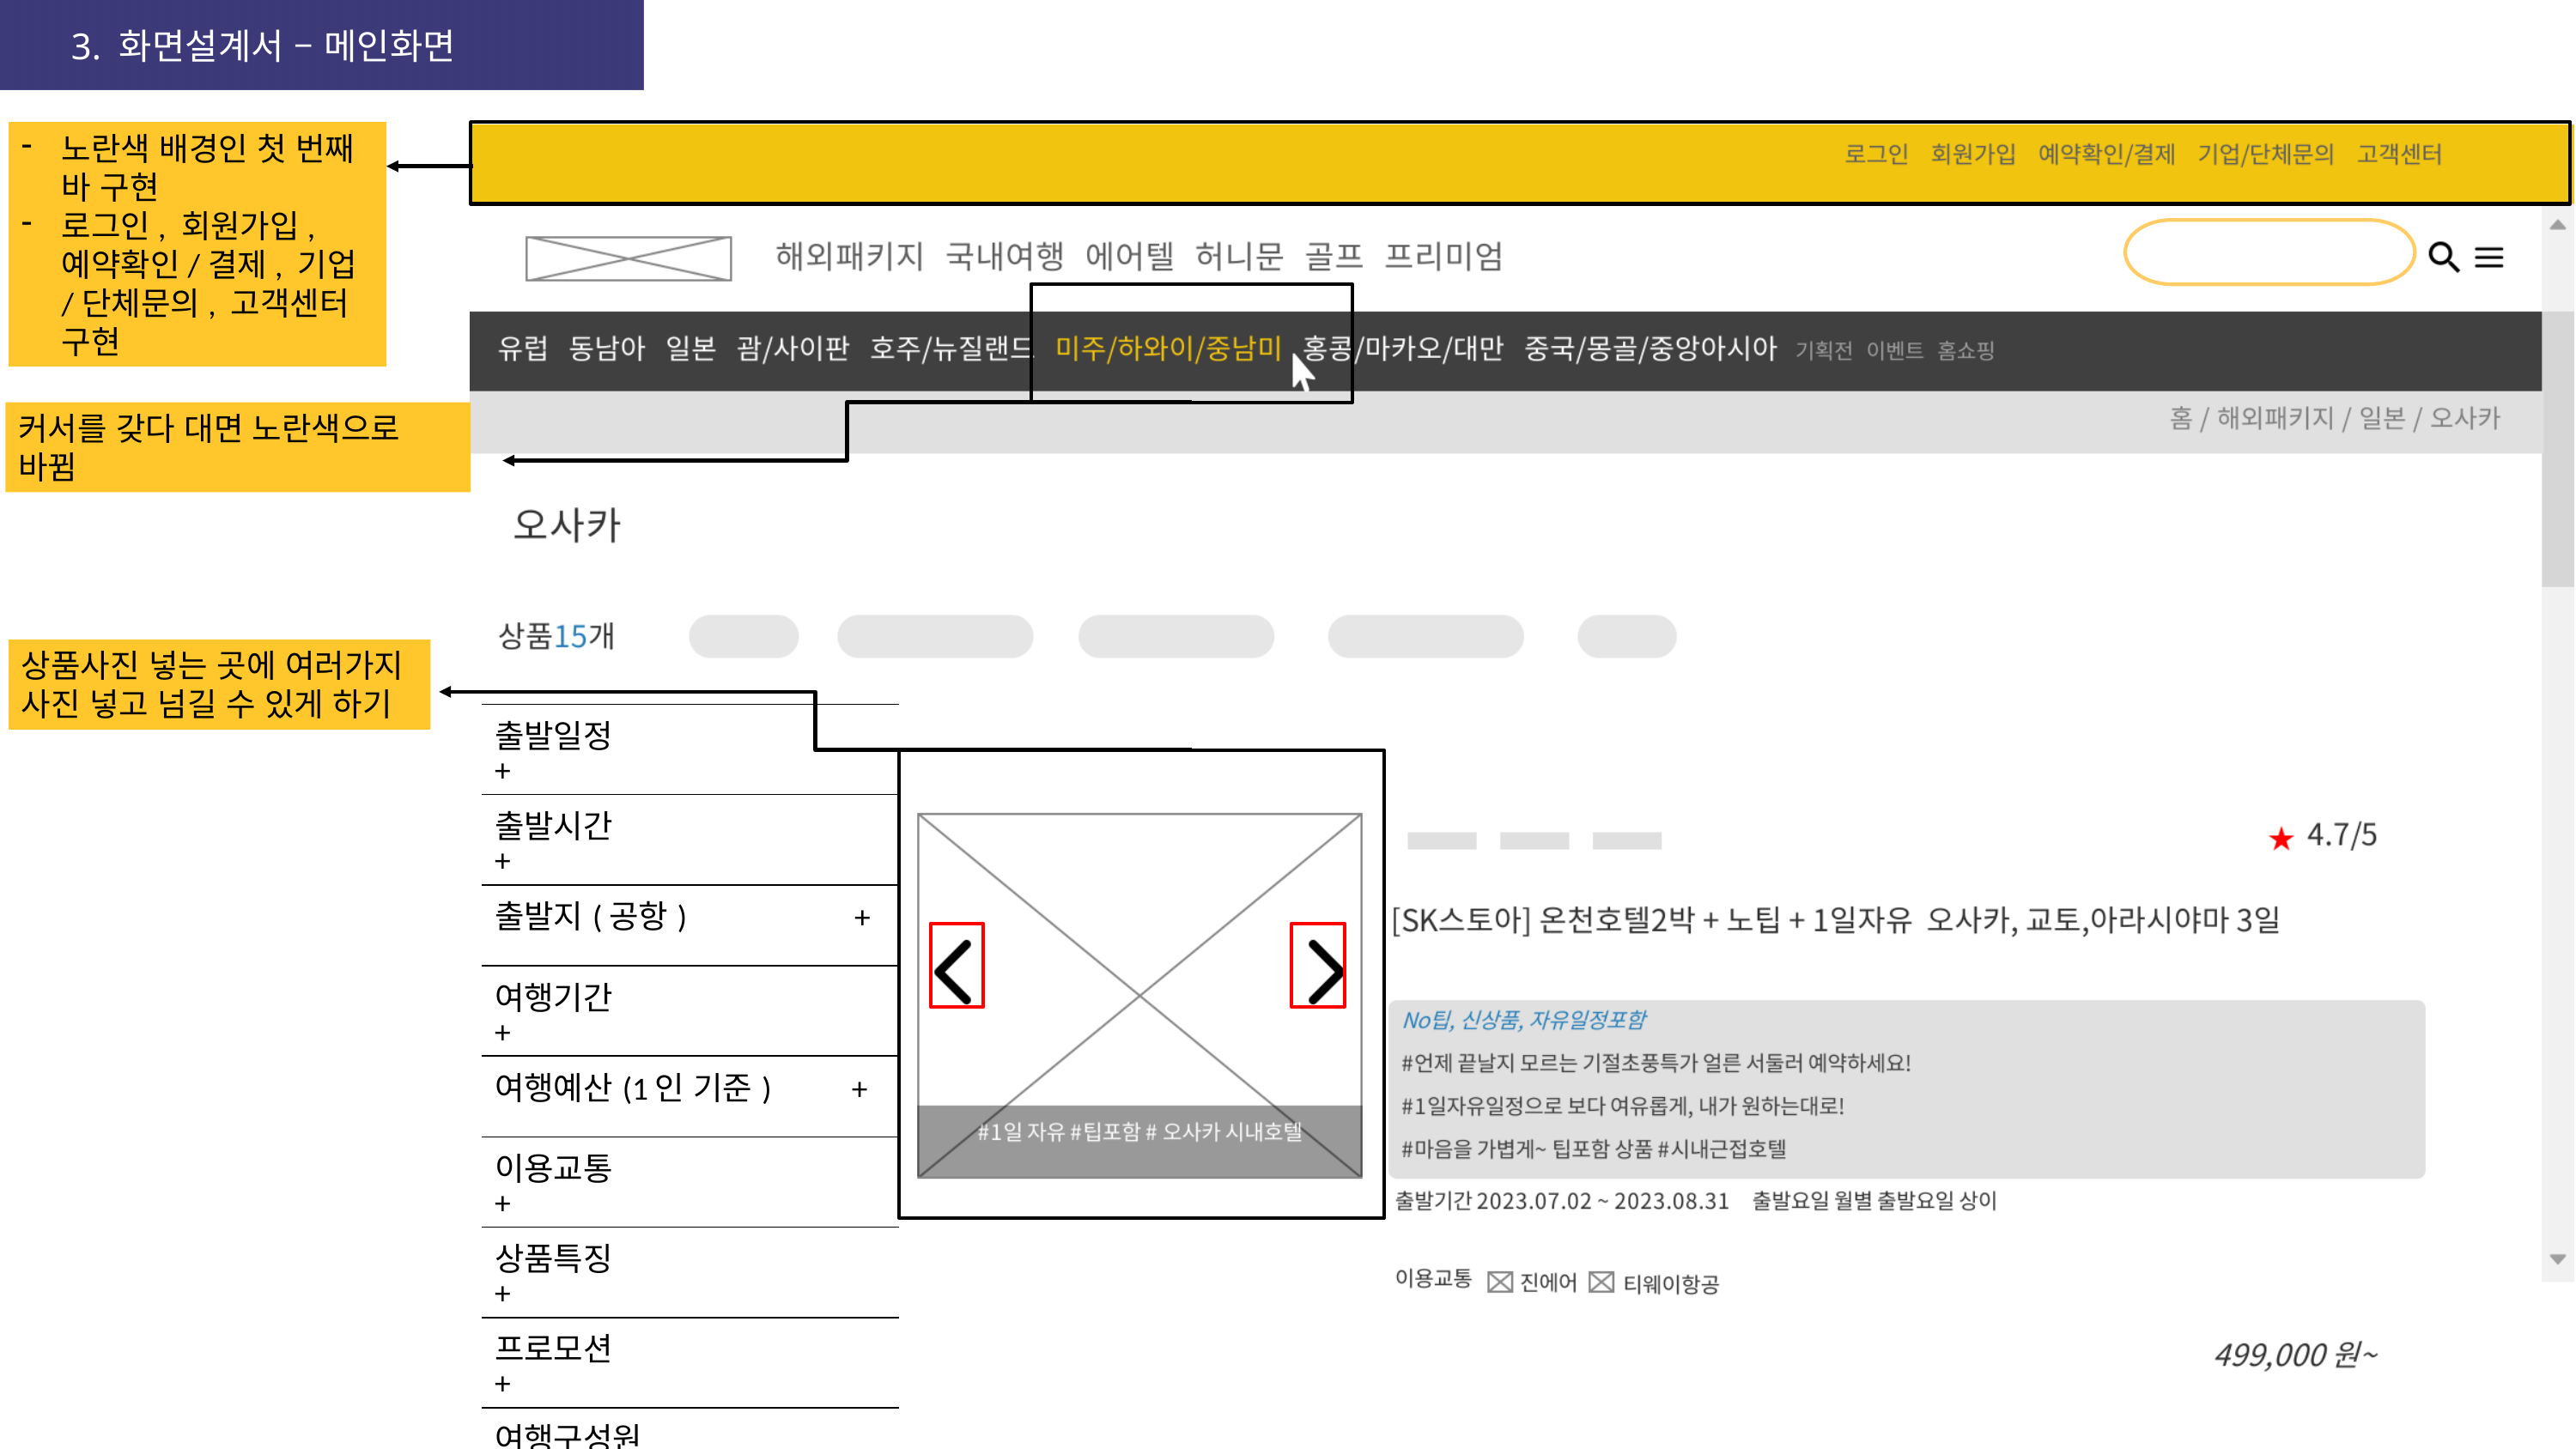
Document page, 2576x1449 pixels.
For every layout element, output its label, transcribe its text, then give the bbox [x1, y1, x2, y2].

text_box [439, 691, 1193, 750]
text_box 상품사진 넣는 곳에 여러가지 사진 넣고 넘길 수 있게 하기 [9, 640, 431, 730]
picture [470, 124, 2575, 1416]
text_box 노란색 배경인 첫 번째 바 구현 로그인, 회원가입, 예약확인/결제, 기업/단체문의, 고객센터 구현 [9, 122, 386, 367]
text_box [0, 0, 645, 90]
table_cell 여행구성원 + [482, 1422, 899, 1449]
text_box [501, 402, 1193, 461]
text_box 커서를 갖다 대면 노란색으로 바뀜 [5, 402, 465, 493]
